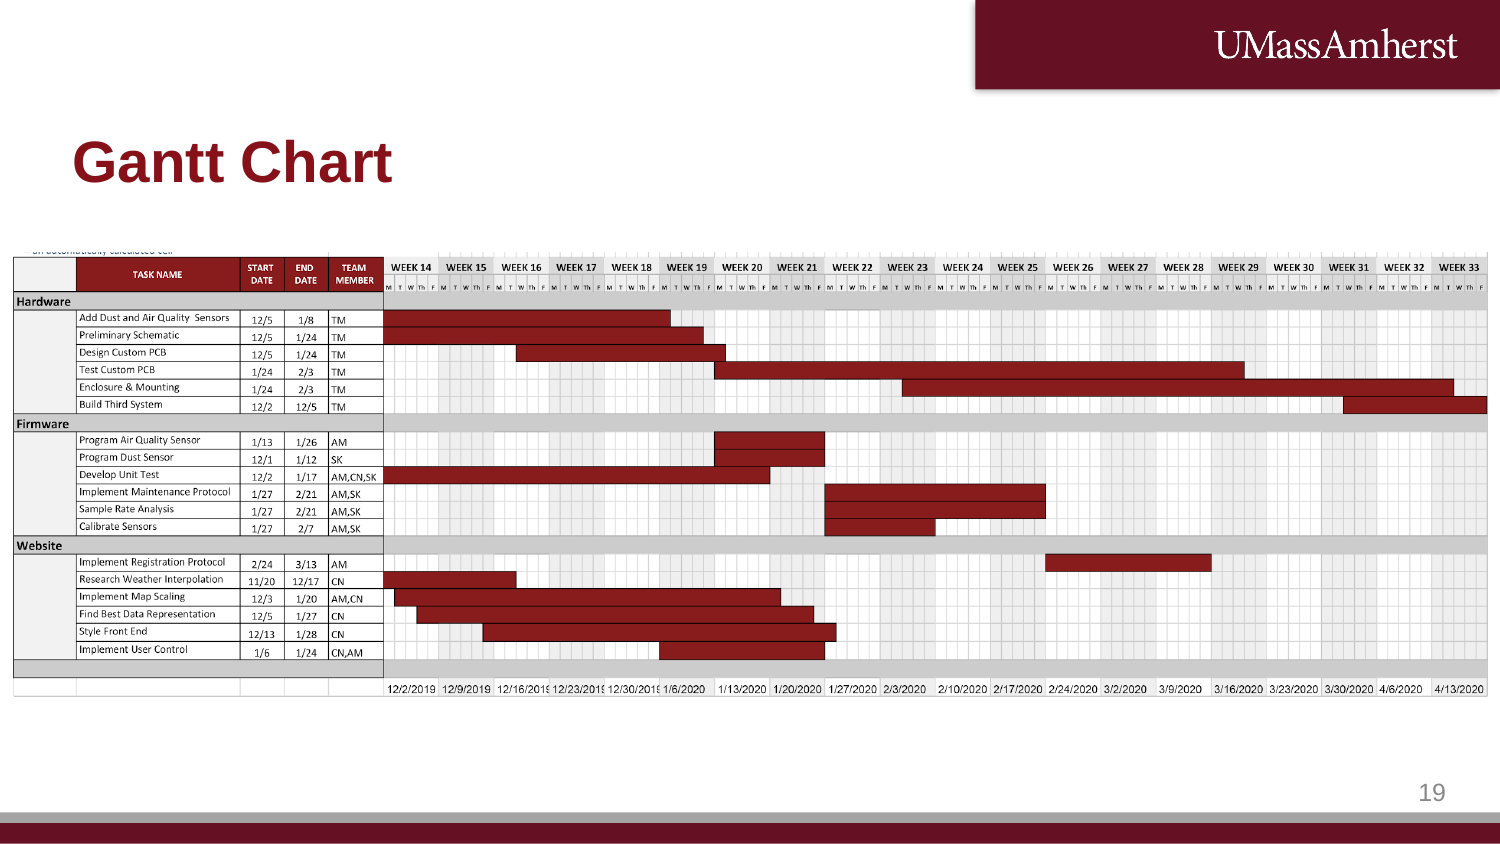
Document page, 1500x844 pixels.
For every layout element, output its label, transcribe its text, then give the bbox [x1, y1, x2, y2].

slide_number ‹#› [1111, 769, 1462, 815]
picture [1214, 28, 1458, 59]
title Gantt Chart [72, 53, 1273, 195]
picture [11, 252, 1489, 697]
